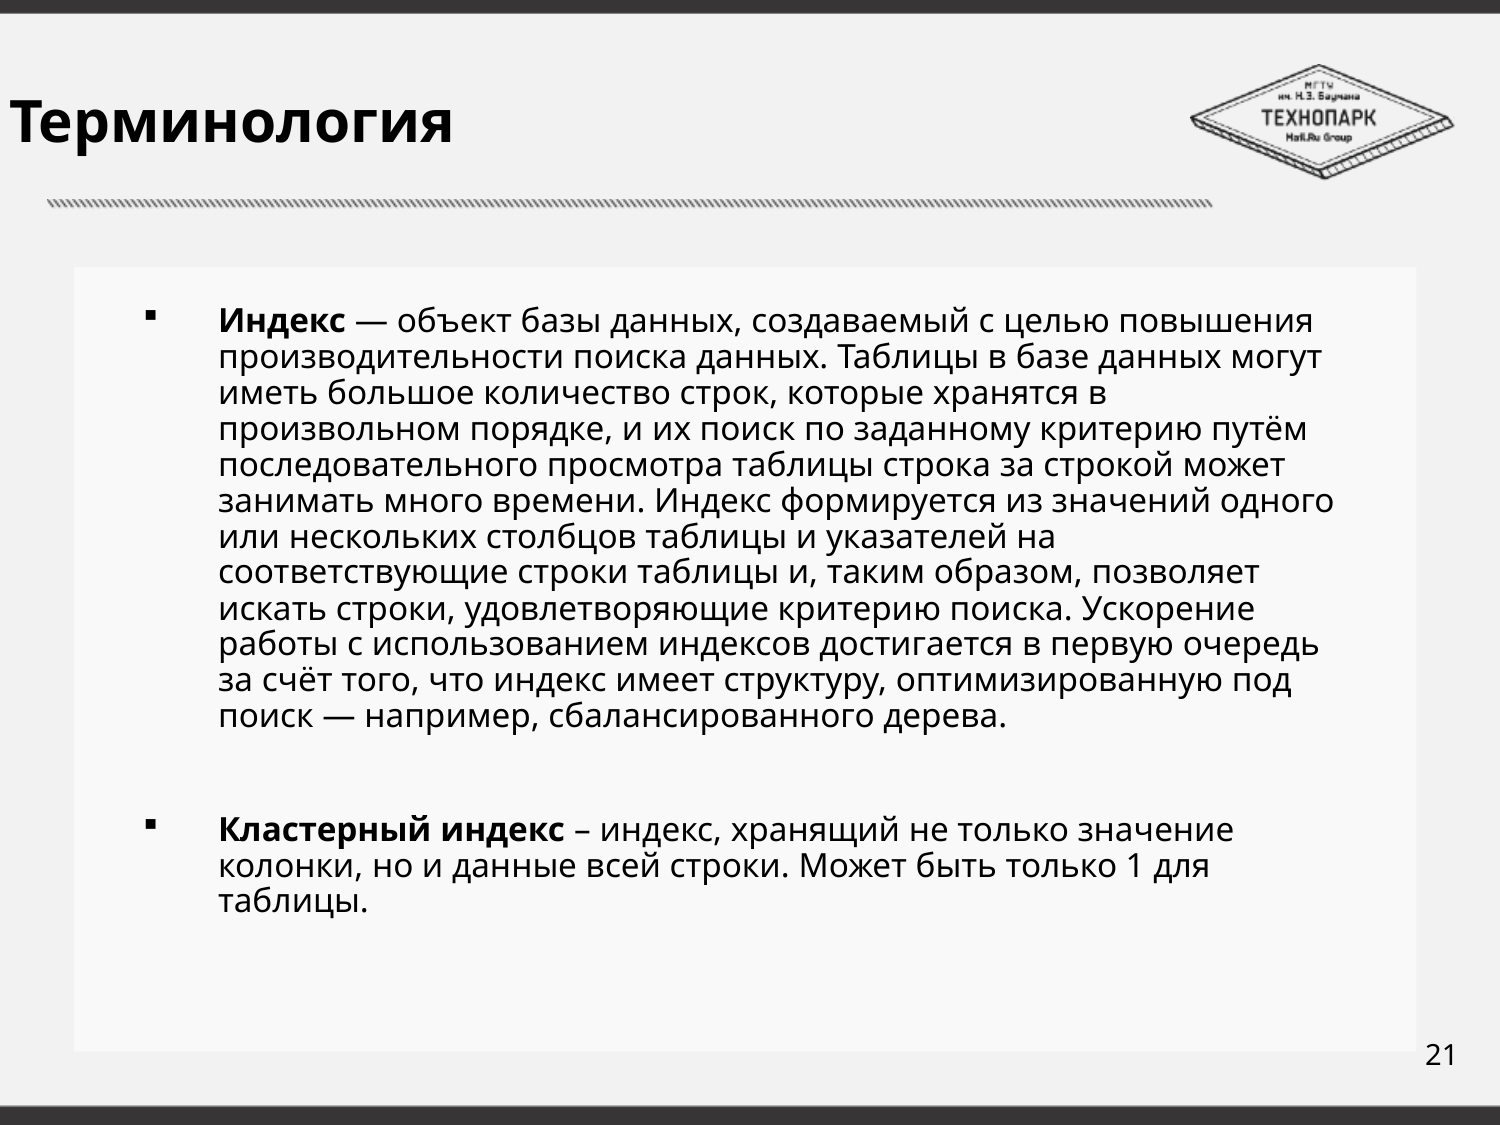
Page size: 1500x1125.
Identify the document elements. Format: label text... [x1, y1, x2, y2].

picture [0, 0, 1500, 1125]
slide_number 21 [1136, 1025, 1474, 1086]
list Индекс — объект базы данных, создаваемый с целью повышения производительности поиска данных. Таблицы в базе данных могут иметь большое количество строк, которые хранятся в произвольном порядке, и их поиск по заданному критерию путём последовательного просмотра таблицы строка за строкой может занимать много времени. Индекс формируется из значений одного или нескольких столбцов таблицы и указателей на соответствующие строки таблицы и, таким образом, позволяет искать строки, удовлетворяющие критерию поиска. Ускорение работы с использованием индексов достигается в первую очередь за счёт того, что индекс имеет структуру, оптимизированную под поиск — например, сбалансированного дерева. Кластерный индекс – индекс, хранящий не только значение колонки, но и данные всей строки. Может быть только 1 для таблицы. [128, 296, 1364, 1024]
